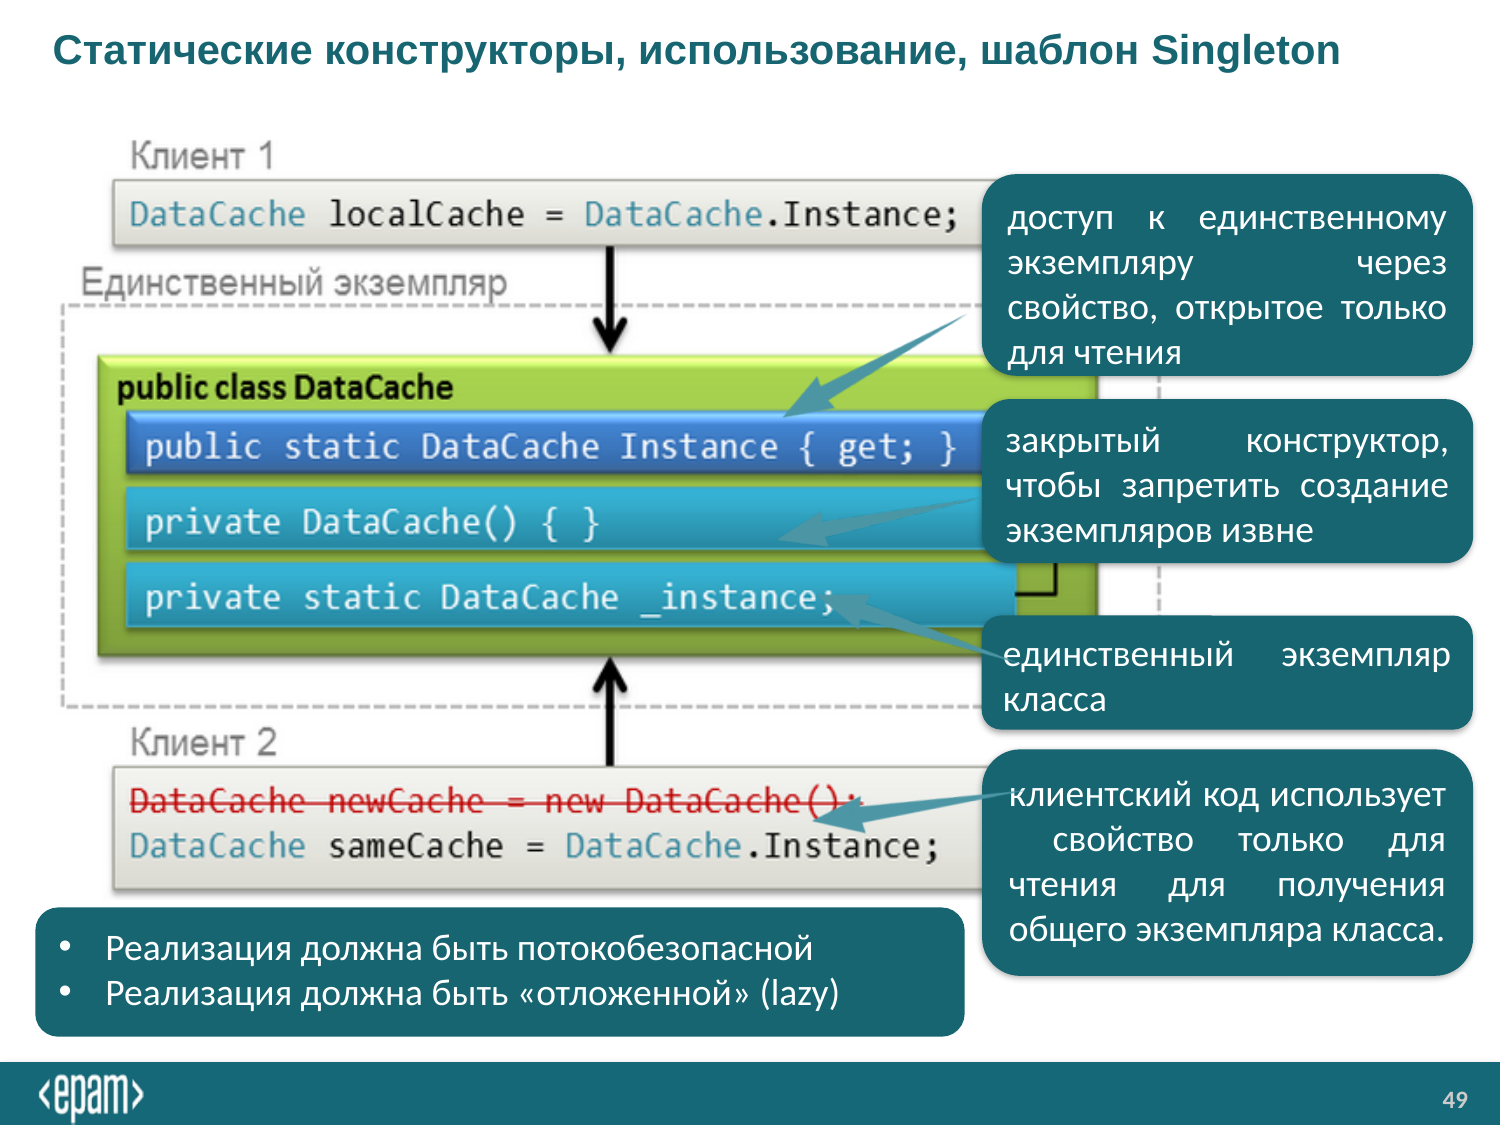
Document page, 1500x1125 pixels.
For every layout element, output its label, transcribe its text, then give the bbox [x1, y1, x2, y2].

text_box закрытый конструктор, чтобы запретить создание экземпляров извне [1204, 399, 1474, 564]
title Статические конструкторы, использование, шаблон Singleton [0, 0, 1500, 95]
text_box Реализация должна быть потокобезопасной Реализация должна быть «отложенной» (lazy) [35, 920, 965, 1037]
text_box доступ к единственному экземпляру через свойство, открытое только для чтения [1204, 174, 1473, 376]
picture [37, 137, 1201, 913]
text_box единственный экземпляр класса [1204, 615, 1473, 730]
text_box клиентский код использует свойство только для чтения для получения общего экземпляра класса. [982, 749, 1474, 976]
picture [38, 1074, 144, 1125]
